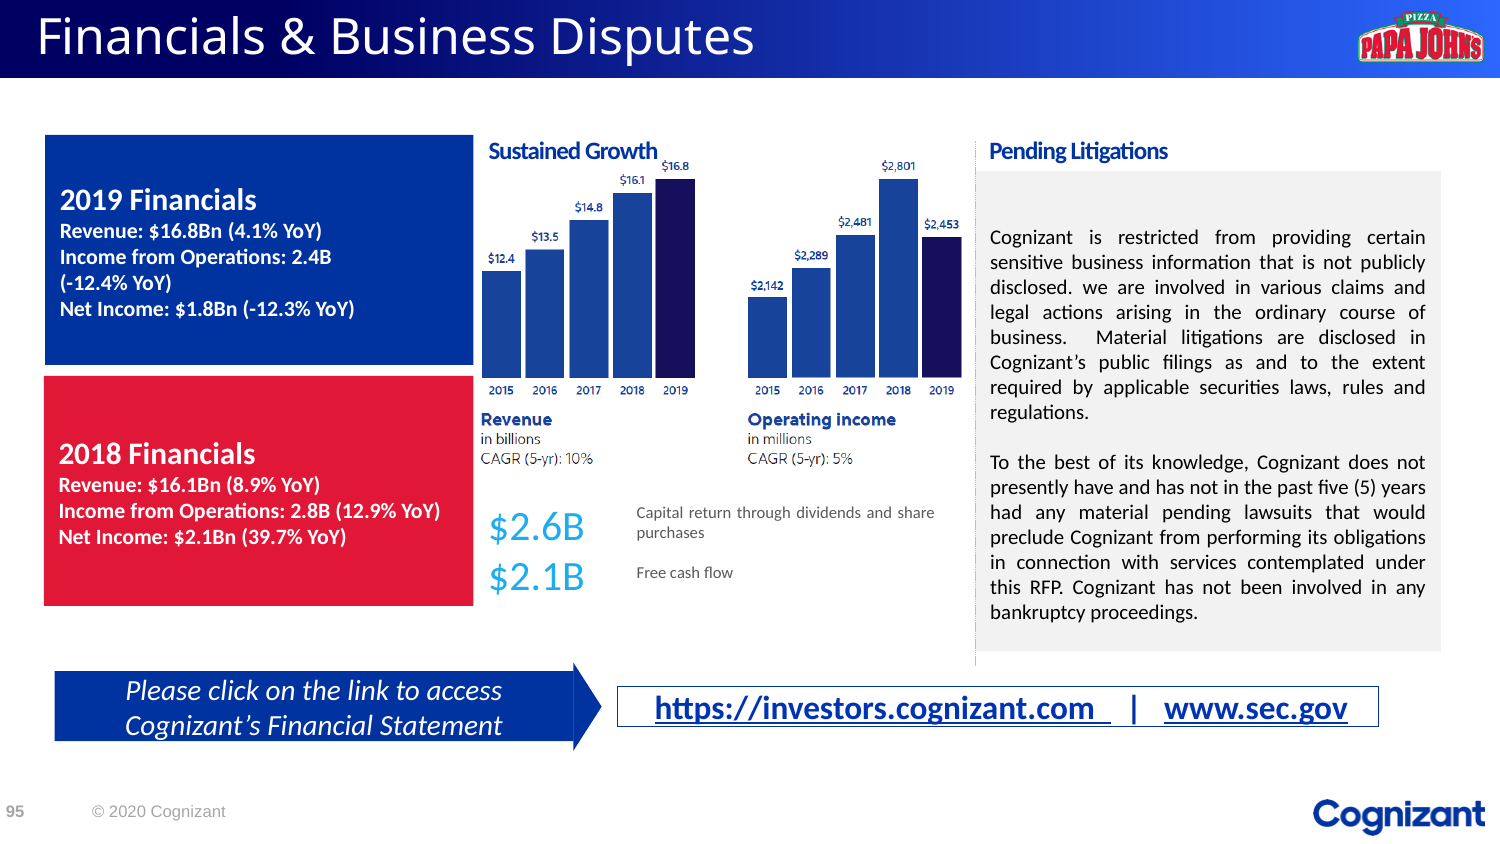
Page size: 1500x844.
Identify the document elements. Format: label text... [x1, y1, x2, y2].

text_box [475, 156, 967, 471]
text_box 2018 Financials Revenue: $16.1Bn (8.9% YoY) Income from Operations: 2.8B (12.9% YoY) Net Income: $2.1Bn (39.7% YoY) [43, 375, 474, 607]
text_box Please click on the link to access Cognizant’s Financial Statement [54, 671, 574, 742]
text_box $2.6B $2.1B [473, 491, 674, 606]
text_box Capital return through dividends and share purchases Free cash flow [621, 494, 950, 590]
text_box https://investors.cognizant.com | www.sec.gov [617, 686, 1379, 727]
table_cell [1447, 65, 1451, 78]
text_box Cognizant is restricted from providing certain sensitive business information that is not publicly disclosed. we are involved in various claims and legal actions arising in the ordinary course of business. Material litigations are disclosed in Cognizant’s public filings as and to the extent required by applicable securities laws, rules and regulations. To the best of its knowledge, Cognizant does not presently have and has not in the past five (5) years had any material pending lawsuits that would preclude Cognizant from performing its obligations in connection with services contemplated under this RFP. Cognizant has not been involved in any bankruptcy proceedings. [976, 170, 1442, 653]
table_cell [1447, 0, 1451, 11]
picture [1313, 799, 1485, 836]
text_box 2019 Financials Revenue: $16.8Bn (4.1% YoY) Income from Operations: 2.4B (-12.4% YoY) Net Income: $1.8Bn (-12.3% YoY) [44, 134, 474, 366]
text_box [572, 659, 603, 755]
text_box Pending Litigations [989, 134, 1339, 165]
picture [1357, 11, 1485, 65]
text_box Sustained Growth [488, 134, 838, 156]
title Financials & Business Disputes [36, 0, 1342, 78]
